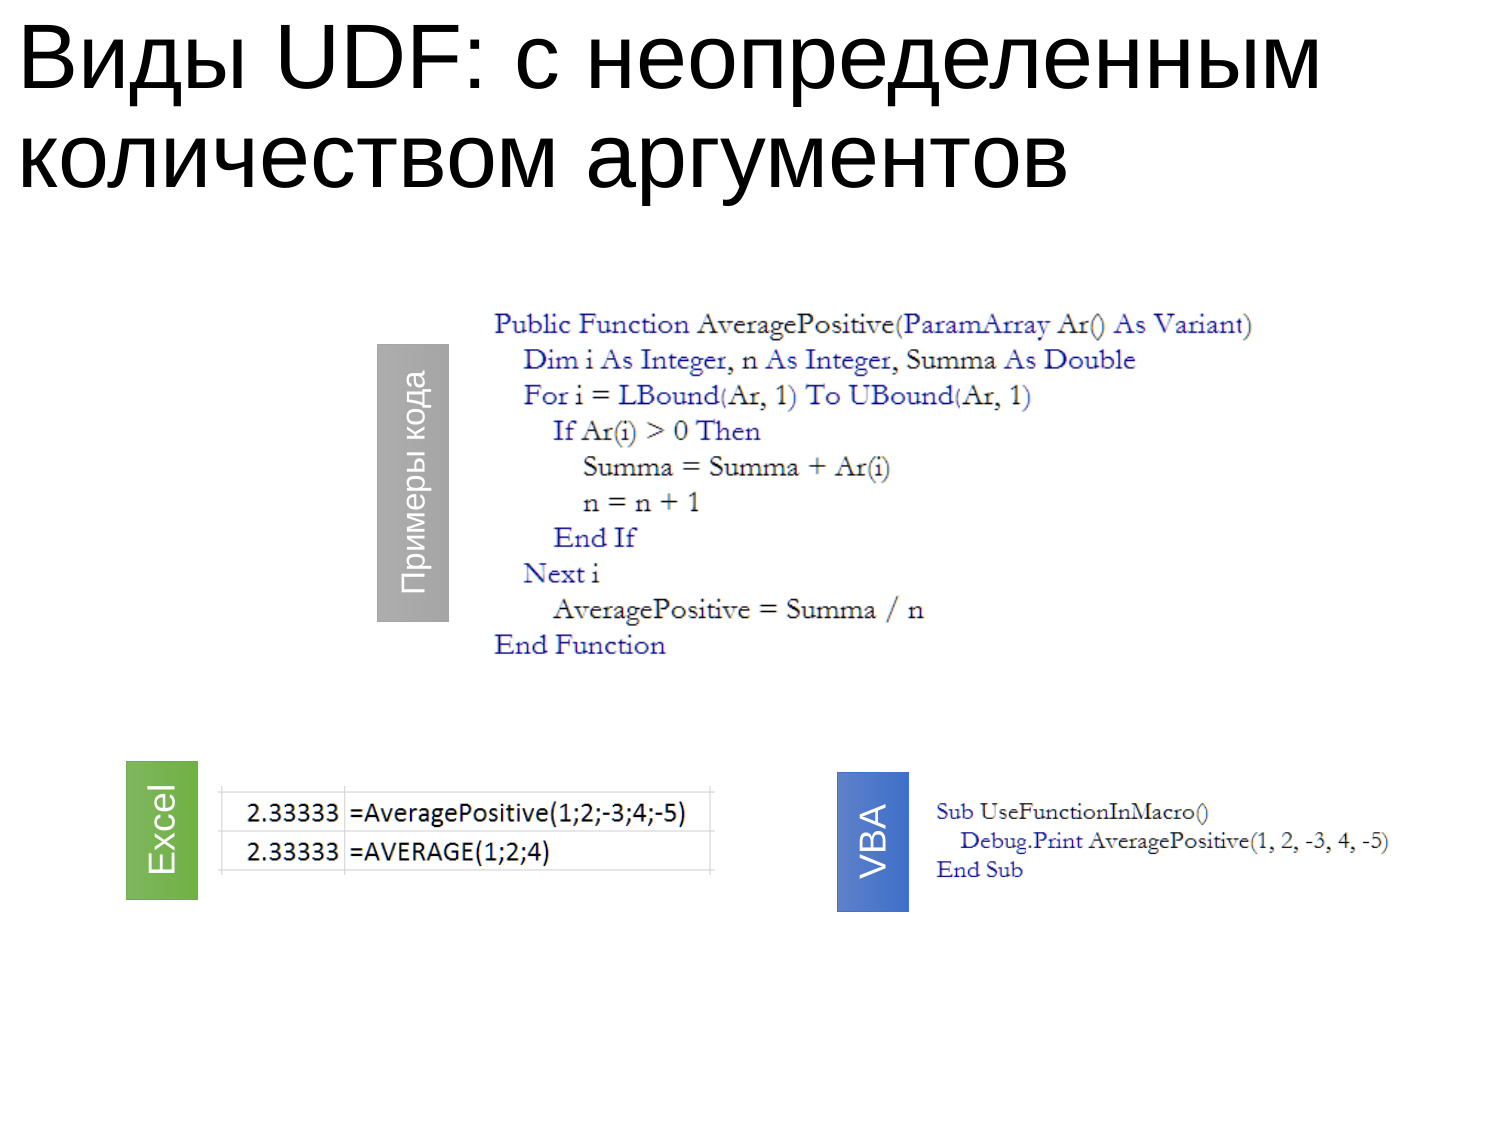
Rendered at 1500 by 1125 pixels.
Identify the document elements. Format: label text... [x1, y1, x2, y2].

text_box VBA [837, 772, 909, 912]
title Виды UDF: с неопределенным количеством аргументов [2, 0, 1500, 218]
picture [490, 302, 1258, 660]
picture [927, 796, 1397, 888]
picture [218, 786, 715, 875]
text_box Примеры кода [377, 344, 449, 622]
text_box Excel [126, 761, 198, 900]
